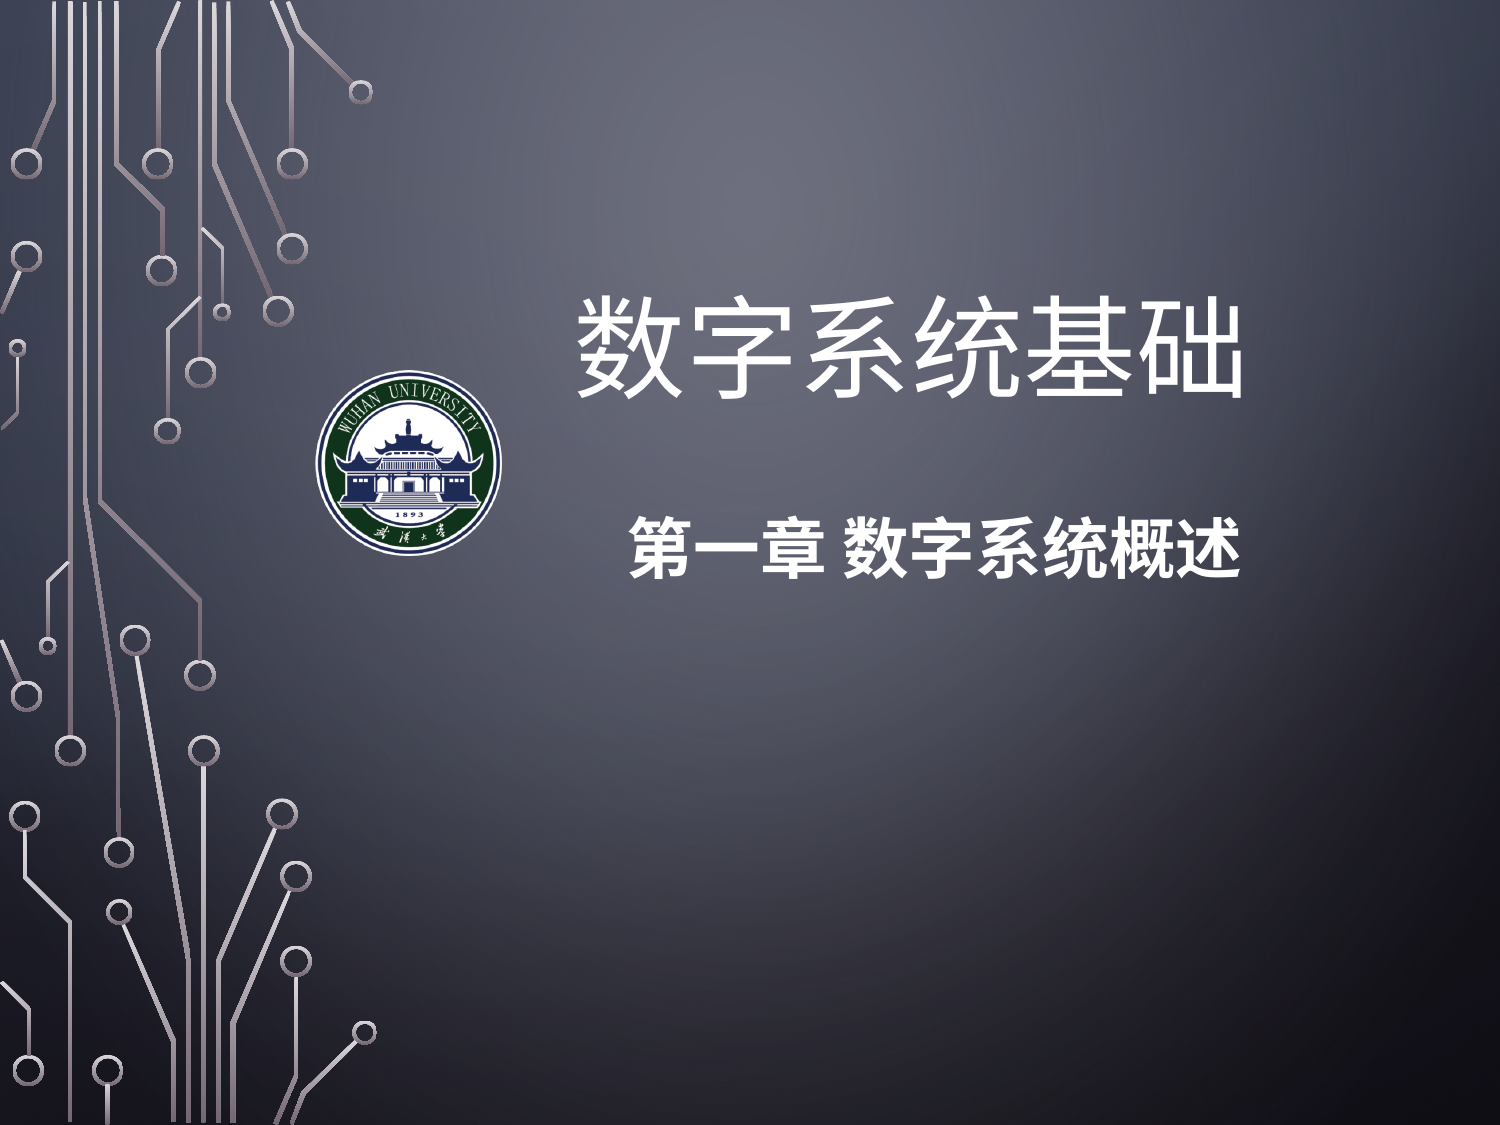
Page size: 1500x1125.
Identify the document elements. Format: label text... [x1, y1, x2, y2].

text_box 第一章 数字系统概述 [612, 499, 1258, 595]
picture [315, 369, 502, 556]
text_box [595, 465, 1469, 715]
title 数字系统基础 [352, 243, 1470, 465]
